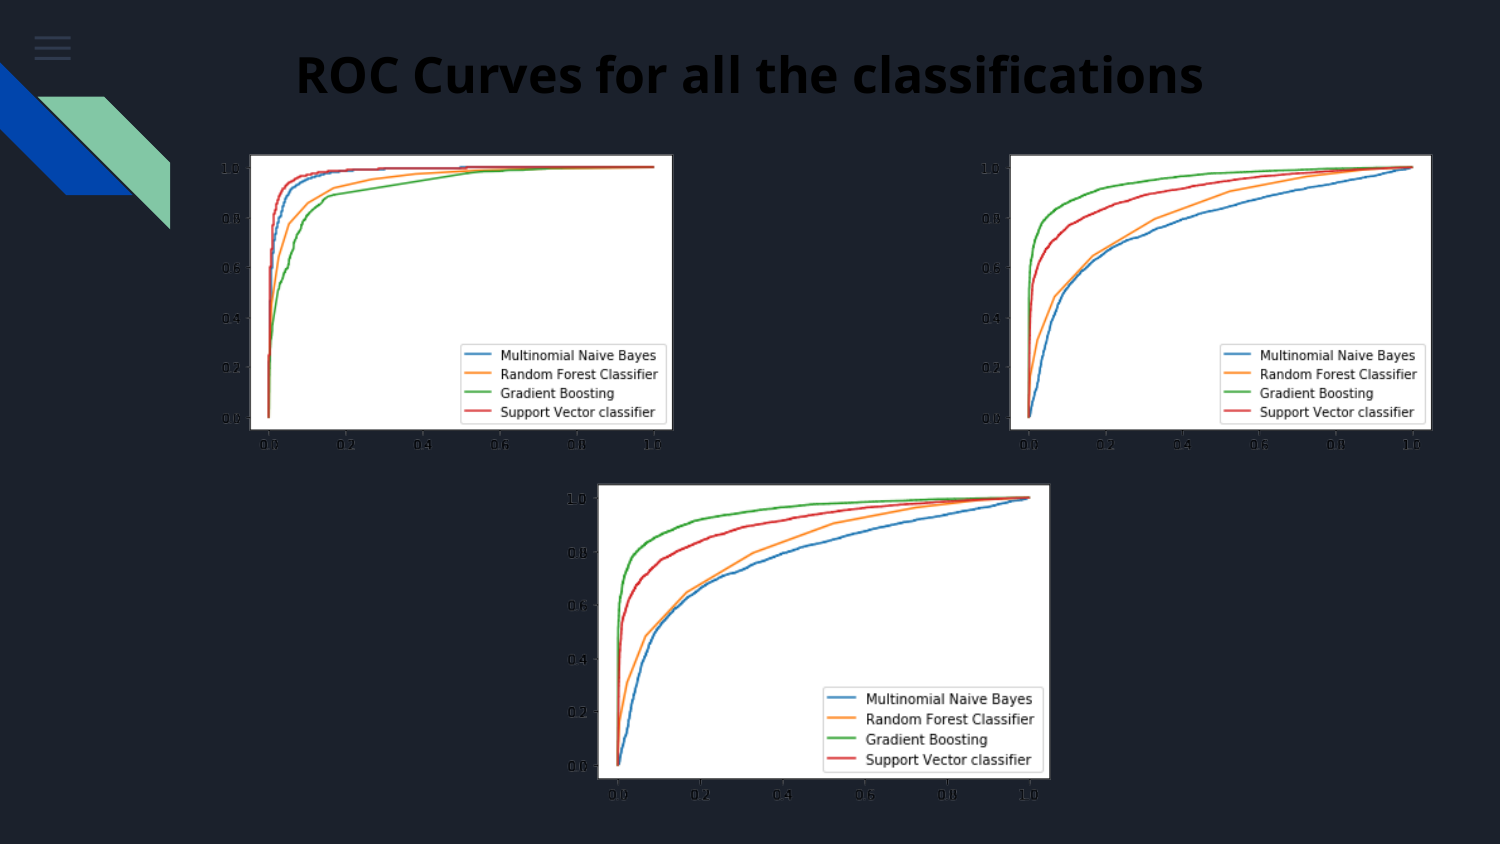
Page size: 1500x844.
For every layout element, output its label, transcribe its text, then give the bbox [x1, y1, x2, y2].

picture [212, 147, 681, 460]
picture [971, 147, 1441, 460]
title ROC Curves for all the classifications [49, 28, 1451, 227]
picture [556, 476, 1059, 812]
